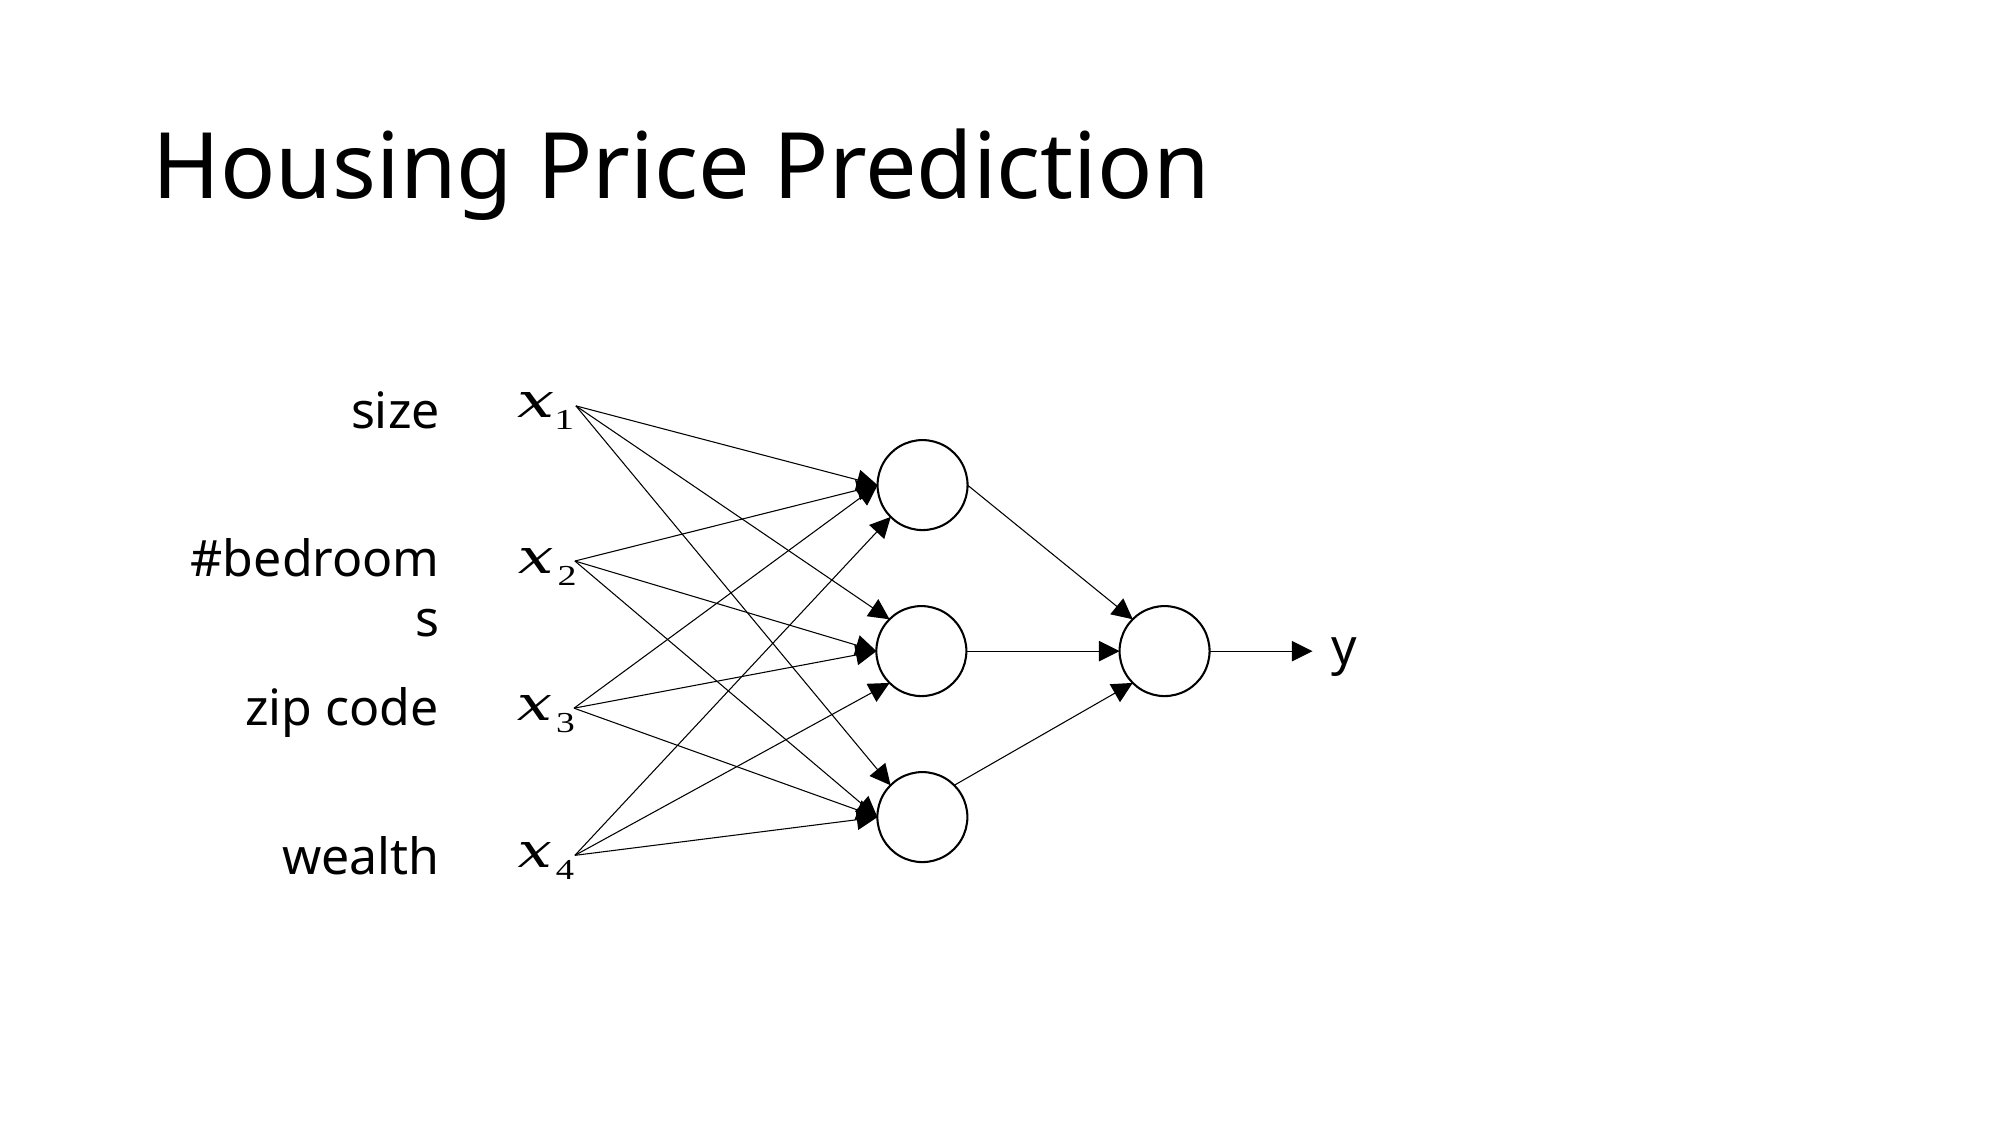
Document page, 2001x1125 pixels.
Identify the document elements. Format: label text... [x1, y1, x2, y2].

text_box #bedrooms [156, 519, 455, 655]
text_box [575, 405, 891, 786]
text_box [574, 786, 891, 856]
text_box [573, 485, 878, 708]
text_box size [286, 370, 455, 446]
text_box [891, 605, 968, 698]
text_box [954, 682, 1133, 786]
text_box [891, 771, 969, 864]
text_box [573, 708, 878, 818]
text_box zip code [198, 668, 454, 744]
text_box y [1316, 607, 1369, 682]
text_box wealth [161, 817, 455, 892]
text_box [967, 485, 1133, 620]
text_box [891, 439, 969, 532]
text_box [1118, 605, 1211, 698]
title Housing Price Prediction [137, 59, 1863, 278]
